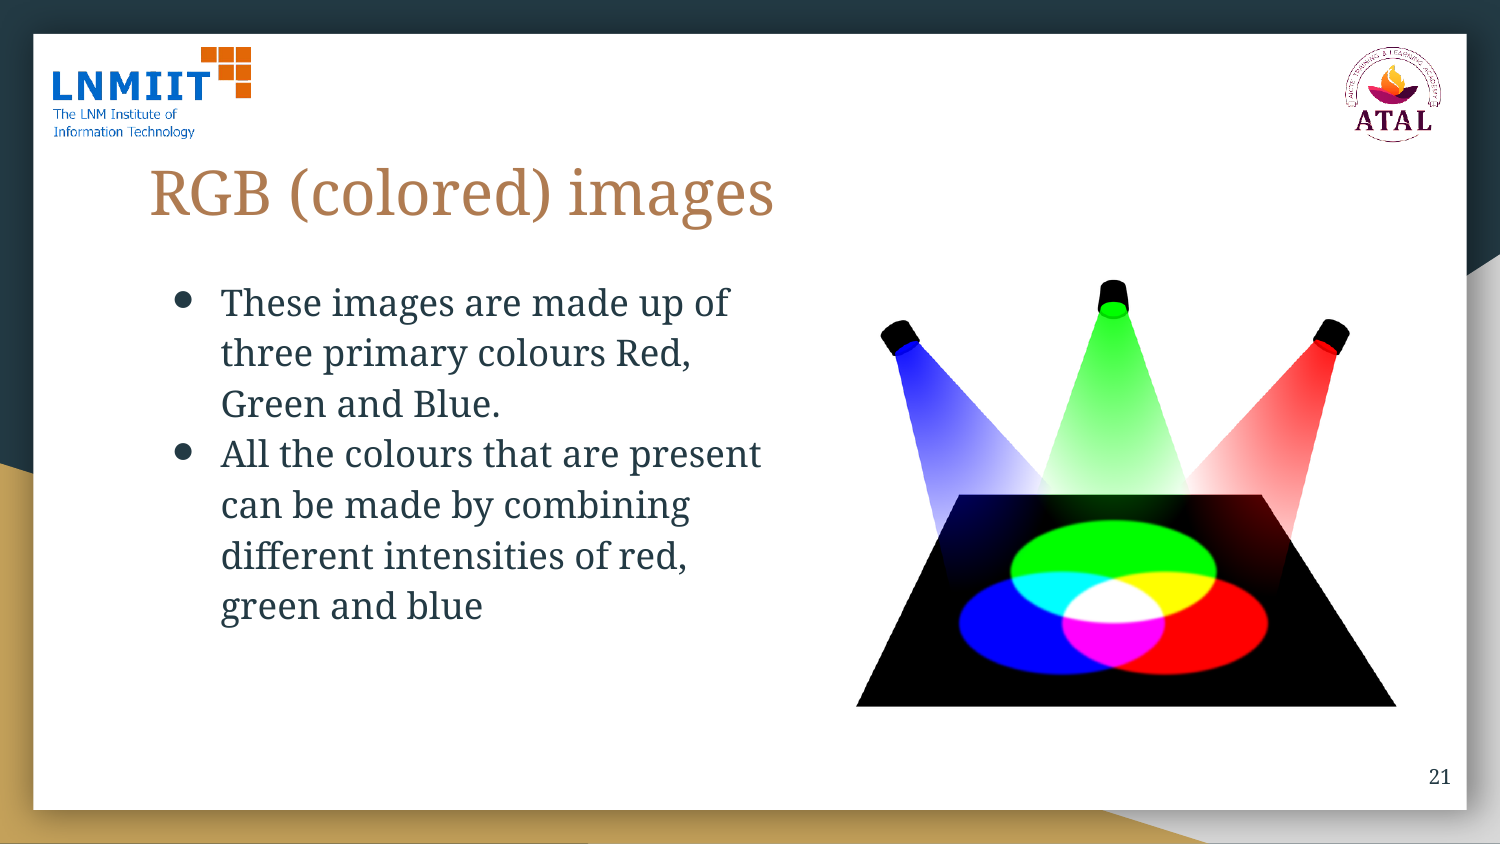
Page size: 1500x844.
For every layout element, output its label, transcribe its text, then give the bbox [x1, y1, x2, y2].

picture [53, 47, 251, 139]
title RGB (colored) images [134, 138, 1366, 243]
list These images are made up of three primary colours Red, Green and Blue. All the colours that are present can be made by combining different intensities of red, green and blue [134, 257, 786, 729]
picture [830, 253, 1422, 732]
picture [1332, 43, 1447, 143]
slide_number 21 [1376, 745, 1467, 810]
